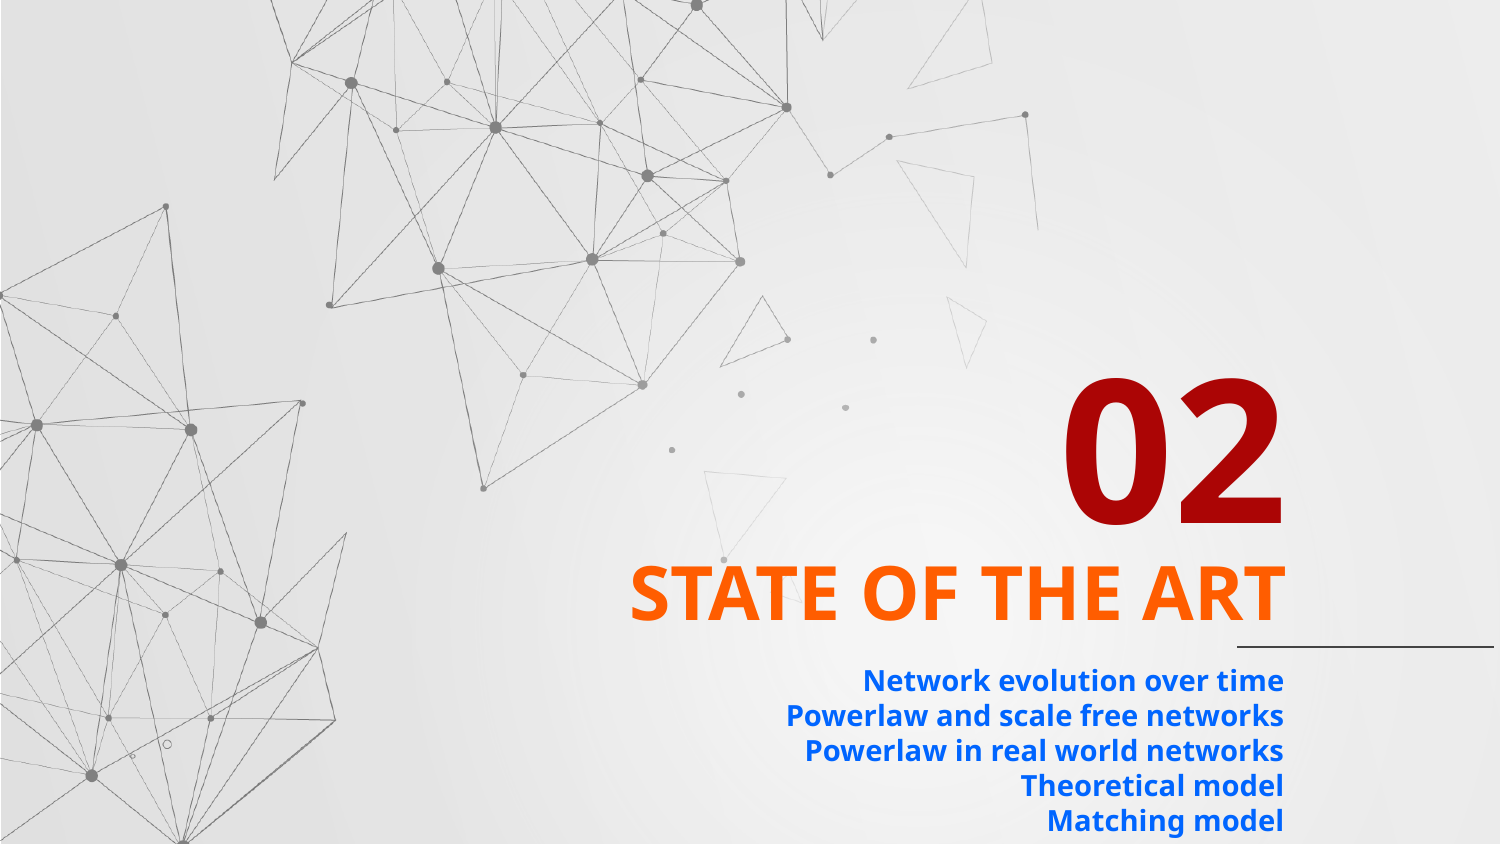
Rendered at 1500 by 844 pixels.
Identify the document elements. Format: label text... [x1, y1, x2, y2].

title STATE OF THE ART [450, 432, 1304, 748]
title 02 [814, 381, 1304, 505]
picture [0, 0, 1500, 844]
subtitle Network evolution over time Powerlaw and scale free networks Powerlaw in real world networks Theoretical model Matching model [606, 647, 1300, 736]
